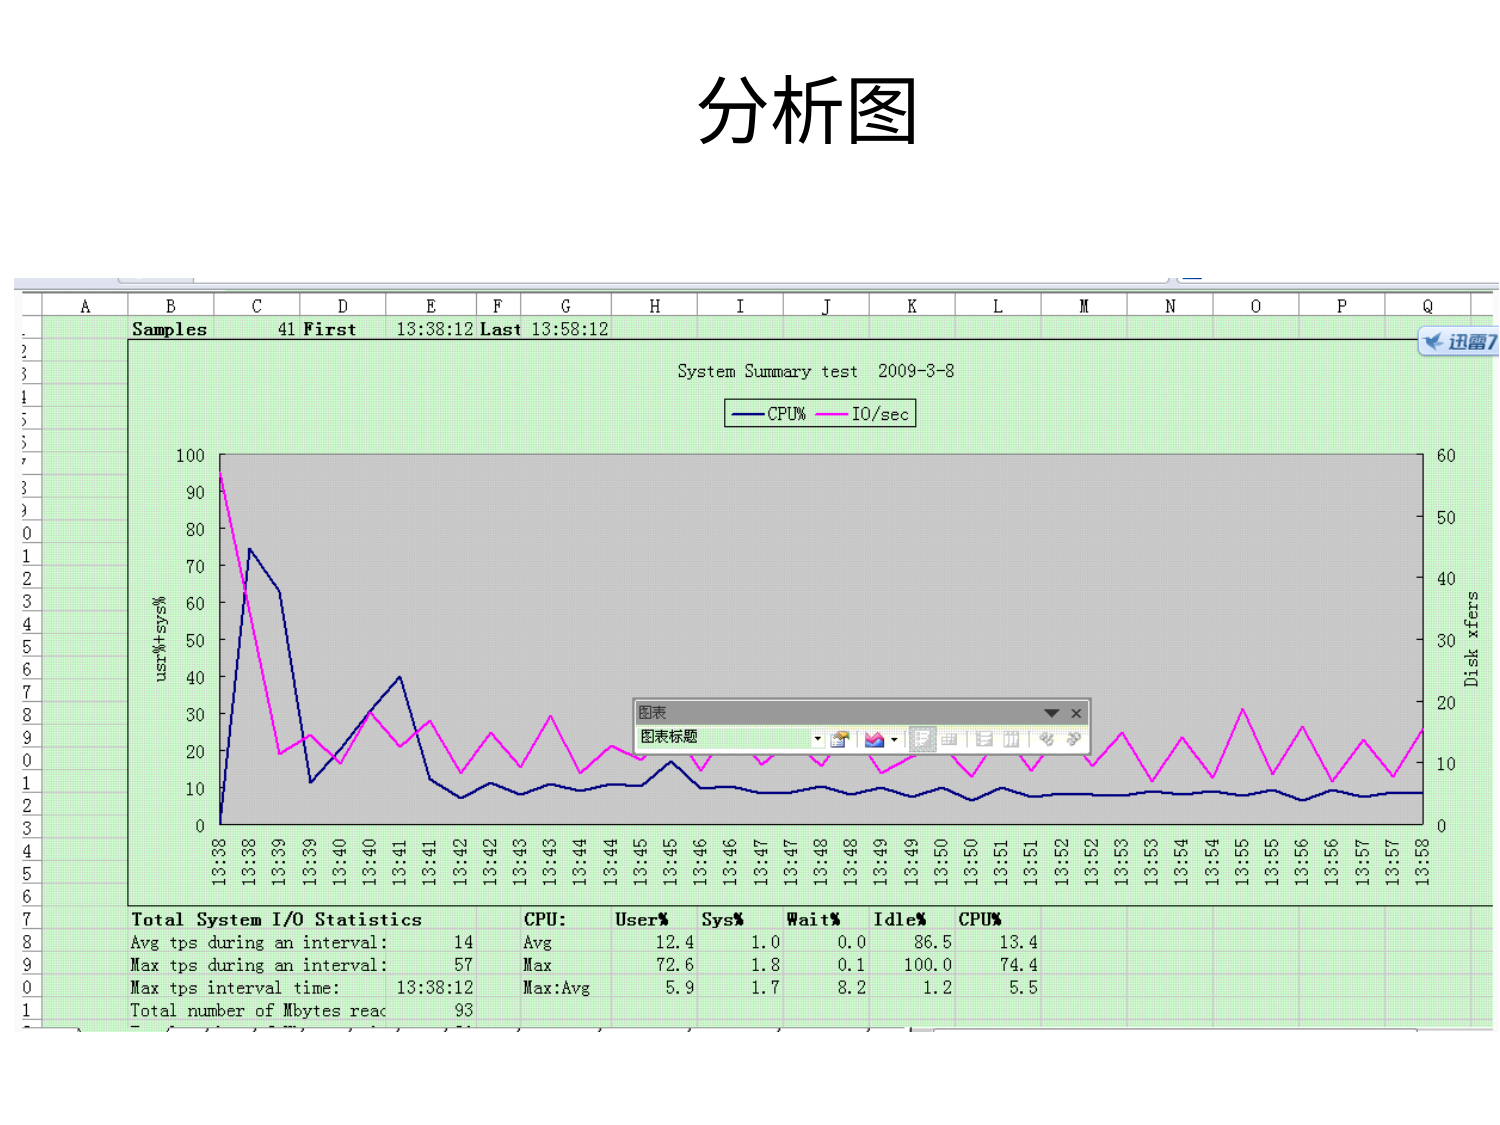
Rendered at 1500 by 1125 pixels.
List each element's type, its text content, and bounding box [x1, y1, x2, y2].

picture [14, 278, 1499, 1032]
title 分析图 [253, 54, 1363, 163]
